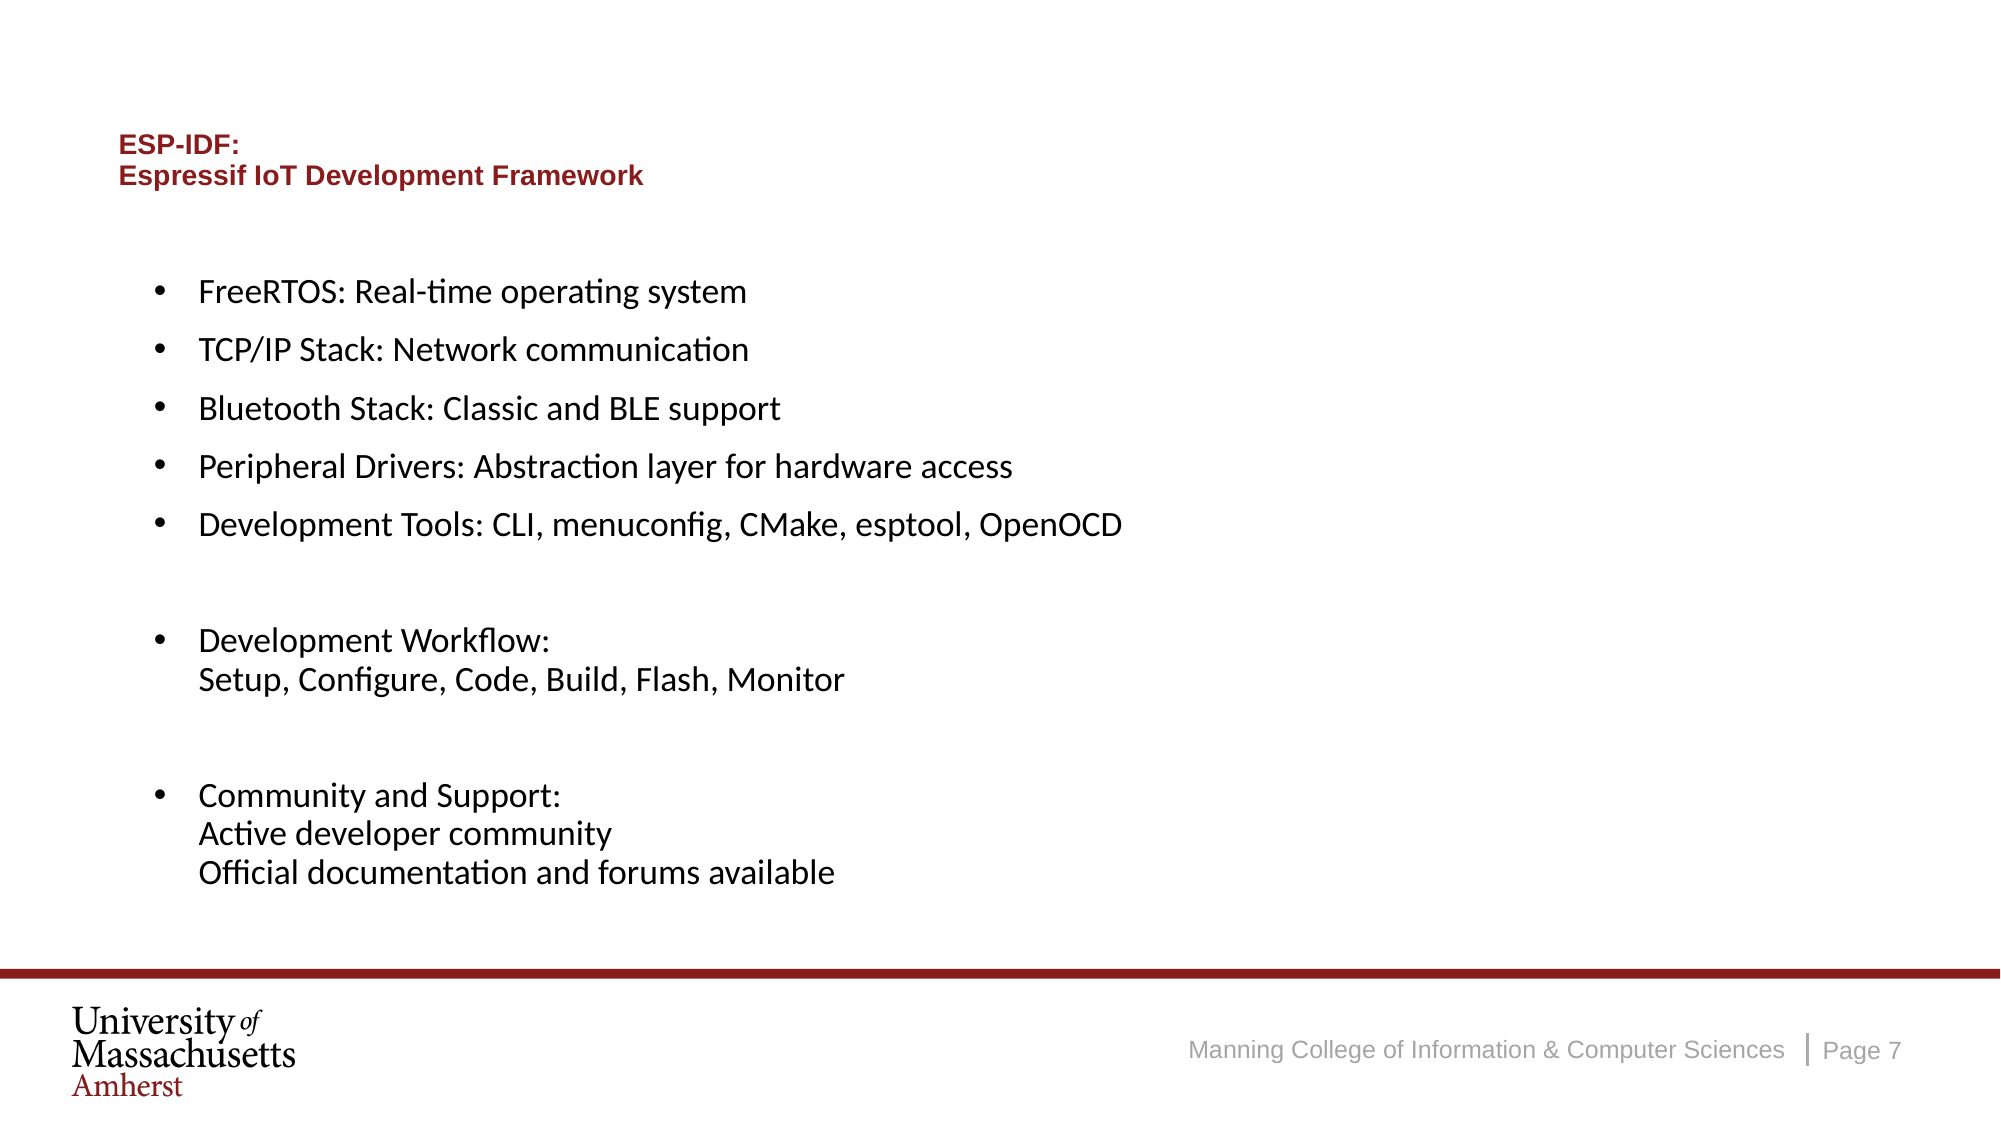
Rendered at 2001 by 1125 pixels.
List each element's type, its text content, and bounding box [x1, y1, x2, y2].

picture [70, 1006, 296, 1097]
slide_number Page ‹#› [1807, 1033, 1966, 1067]
list FreeRTOS: Real-time operating system TCP/IP Stack: Network communication Bluetooth Stack: Classic and BLE support Peripheral Drivers: Abstraction layer for hardware access Development Tools: CLI, menuconfig, CMake, esptool, OpenOCD Development Workflow: Setup, Configure, Code, Build, Flash, Monitor Community and Support: Active developer community Official documentation and forums available [103, 265, 1899, 902]
title ESP-IDF: Espressif IoT Development Framework [103, 121, 1899, 234]
